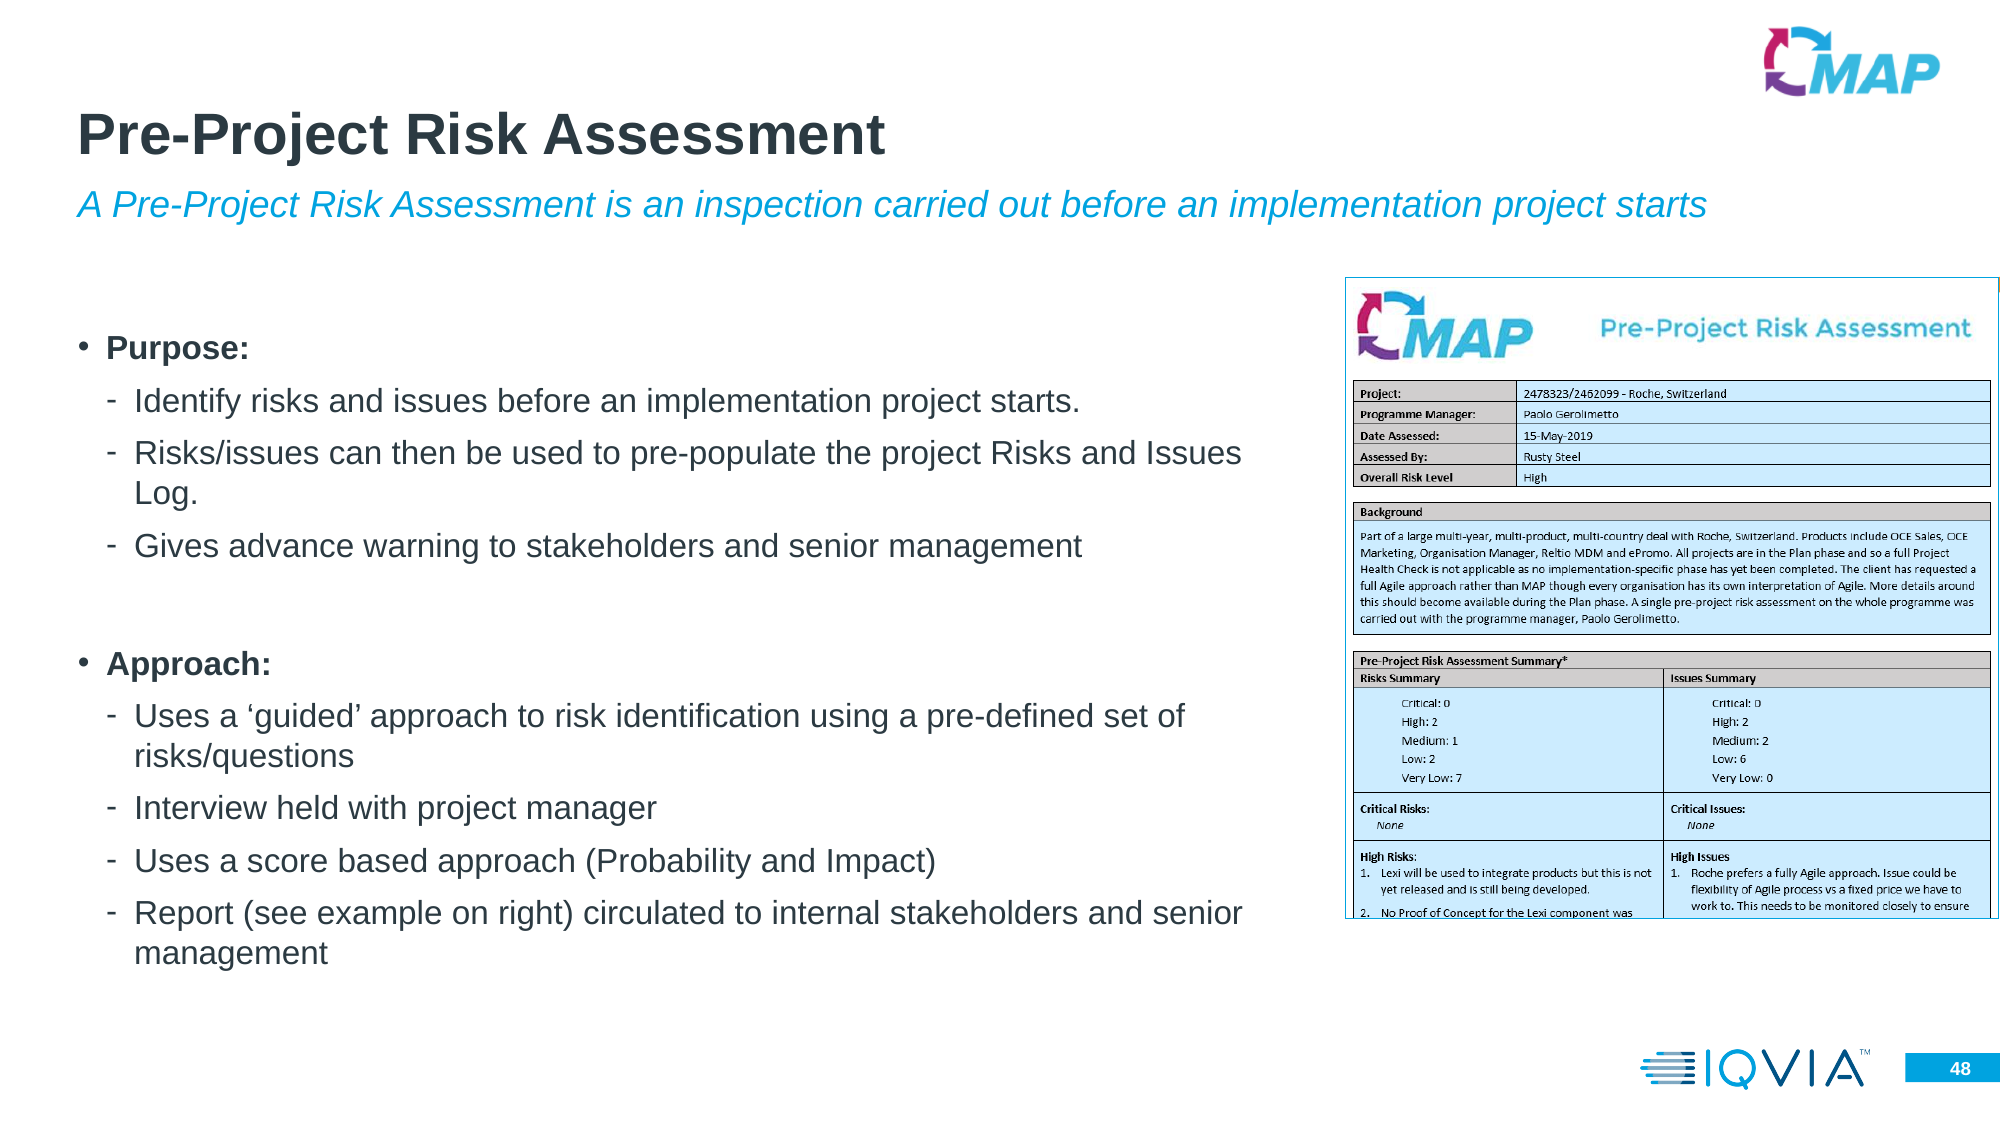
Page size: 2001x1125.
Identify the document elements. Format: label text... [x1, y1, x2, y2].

text_box [63, 722, 1346, 1125]
picture [1744, 1049, 1870, 1090]
list Purpose: Identify risks and issues before an implementation project starts. Risks/issues can then be used to pre-populate the project Risks and Issues Log. Gives advance warning to stakeholders and senior management Approach: Uses a ‘guided’ approach to risk identification using a pre-defined set of risks/questions Interview held with project manager Uses a score based approach (Probability and Impact) Report (see example on right) circulated to internal stakeholders and senior management [63, 319, 1316, 722]
picture [1640, 1049, 1743, 1090]
picture [1748, 13, 1951, 115]
list A Pre-Project Risk Assessment is an inspection carried out before an implementation project starts [63, 177, 1851, 279]
picture [1724, 1054, 1751, 1082]
picture [1347, 279, 1997, 917]
title Pre-Project Risk Assessment [63, 48, 1924, 175]
